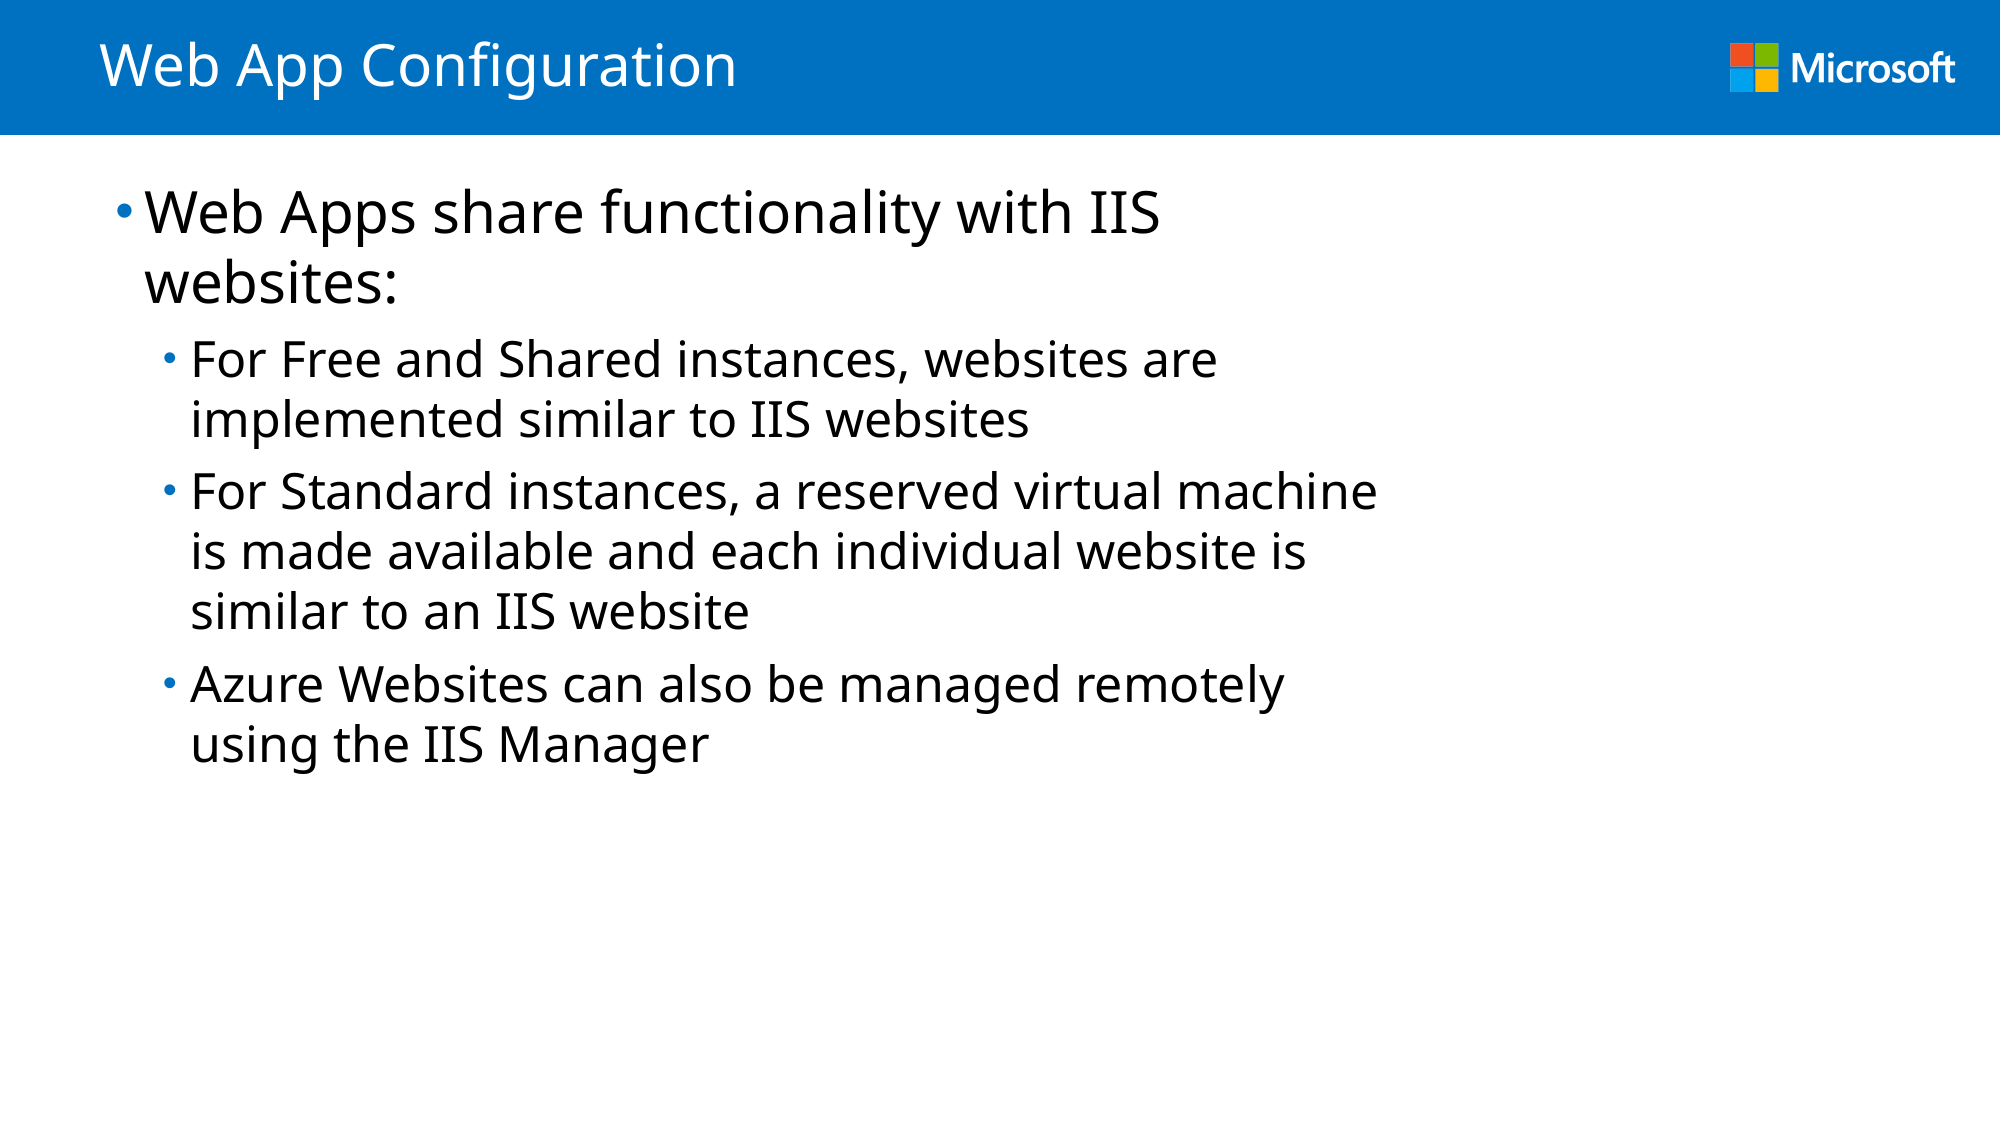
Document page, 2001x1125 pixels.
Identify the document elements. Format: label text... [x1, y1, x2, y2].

title Web App Configuration [99, 0, 1901, 136]
picture [1901, 14, 1986, 121]
text_box Web Apps share functionality with IIS websites: For Free and Shared instances, websites are implemented similar to IIS websites For Standard instances, a reserved virtual machine is made available and each individual website is similar to an IIS website Azure Websites can also be managed remotely using the IIS Manager [100, 167, 1433, 1012]
